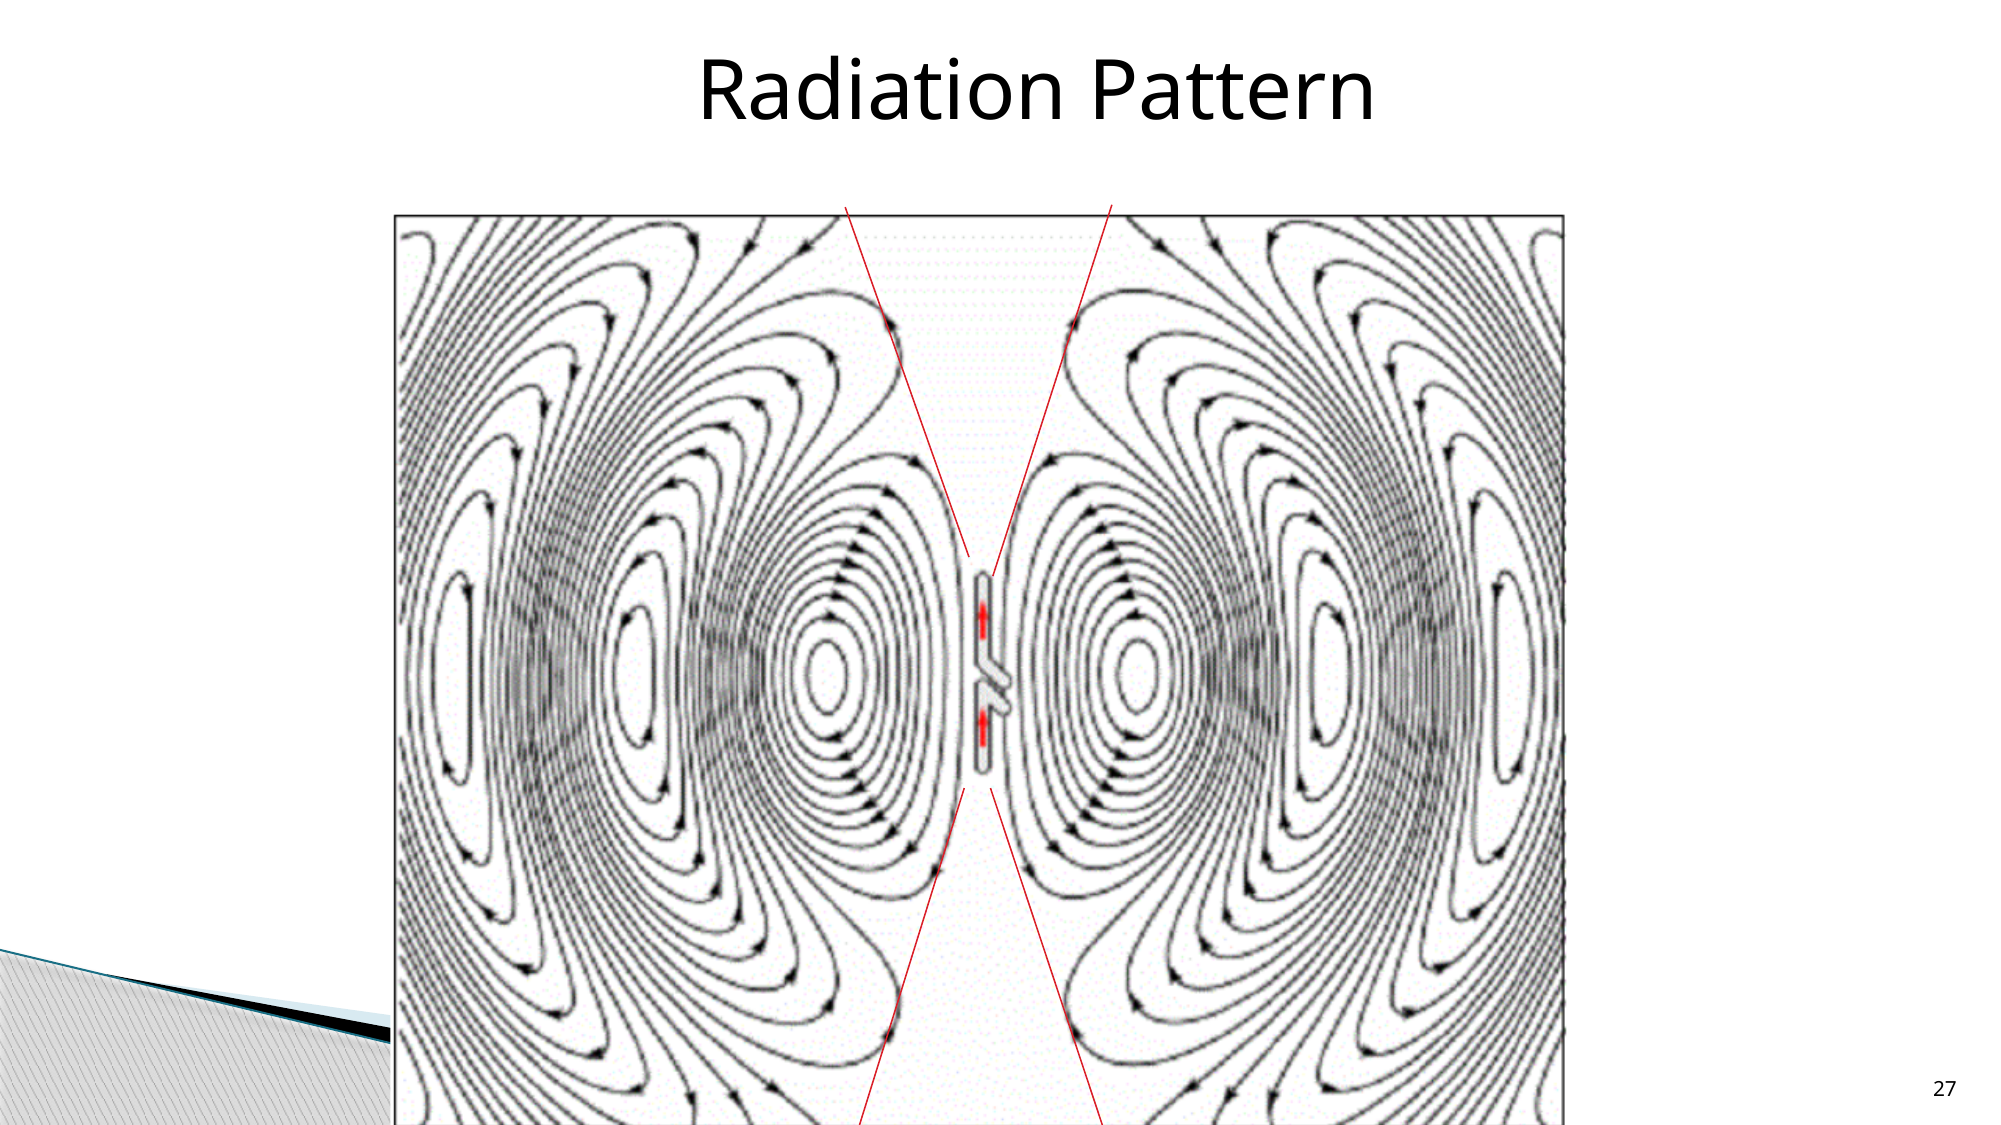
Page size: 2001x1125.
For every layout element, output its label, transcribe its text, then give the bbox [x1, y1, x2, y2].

picture [390, 211, 1570, 1125]
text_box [743, 903, 1081, 1010]
slide_number 27 [1891, 1051, 1972, 1112]
text_box Radiation Pattern [0, 19, 2000, 144]
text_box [731, 319, 1083, 445]
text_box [877, 900, 1216, 1013]
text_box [1088, 330, 1239, 451]
